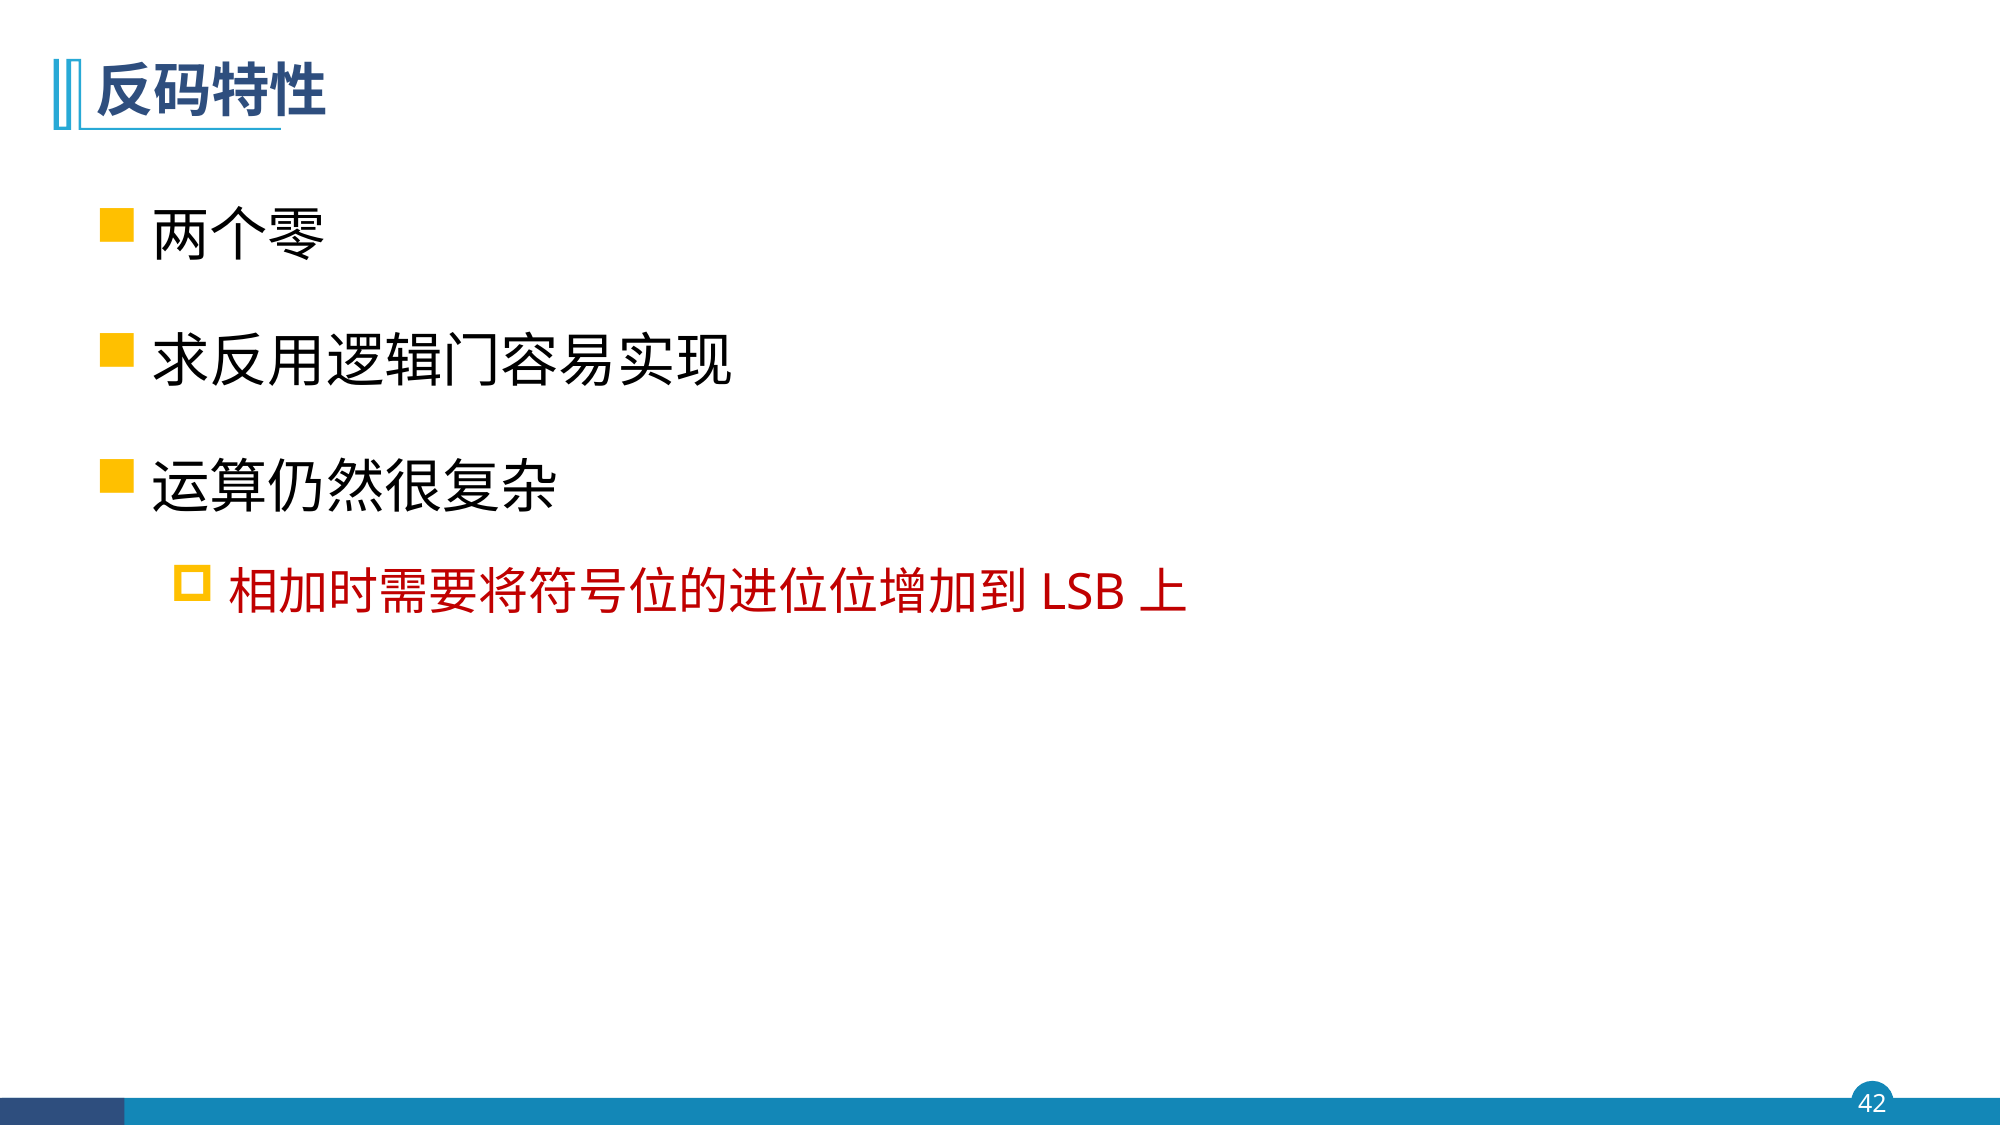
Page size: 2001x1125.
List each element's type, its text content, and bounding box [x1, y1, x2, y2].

list 两个零 求反用逻辑门容易实现 运算仍然很复杂 相加时需要将符号位的进位位增加到LSB上 [80, 154, 1805, 1080]
title 反码特性 [80, 42, 1805, 144]
